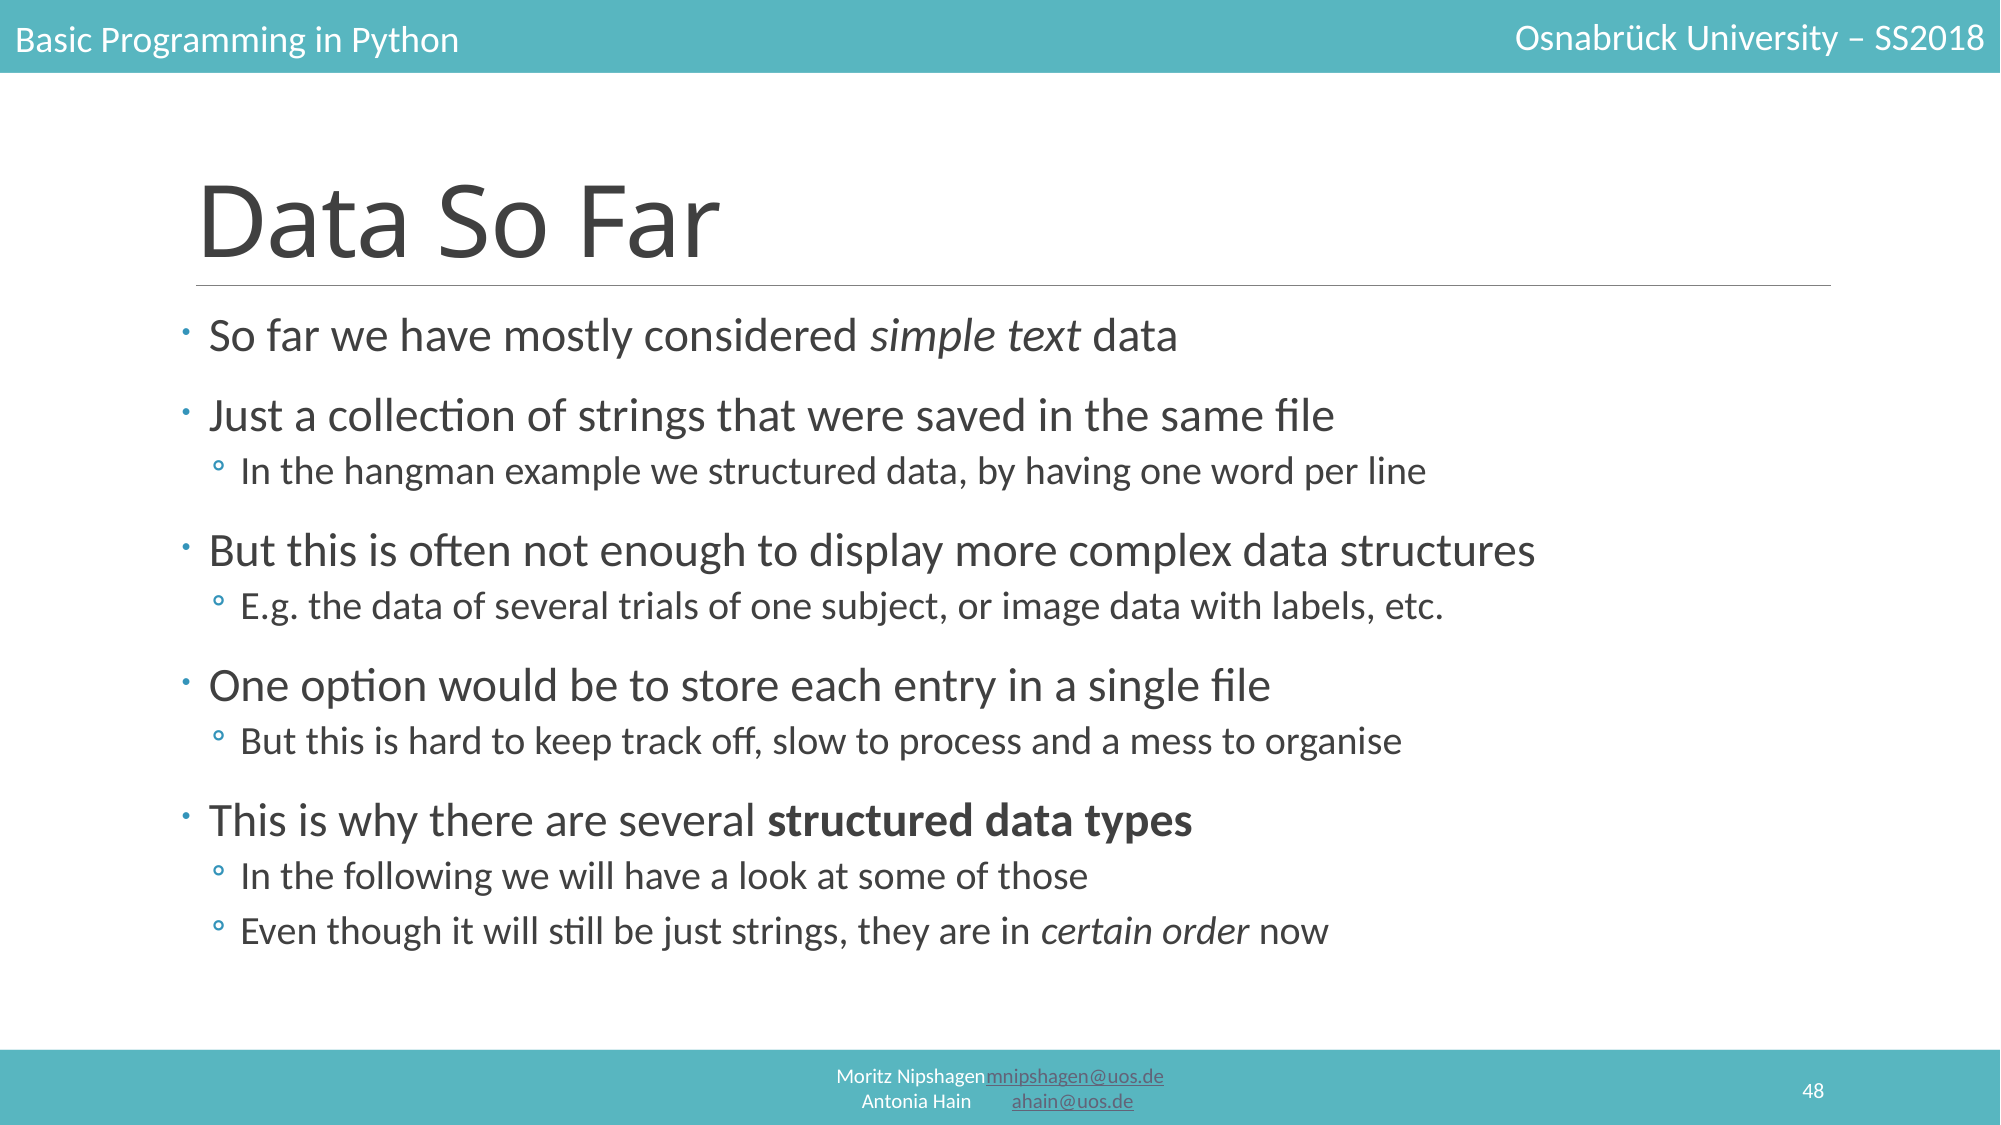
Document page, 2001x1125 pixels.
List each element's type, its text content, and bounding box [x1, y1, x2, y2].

slide_number 48 [1624, 1059, 1840, 1120]
title Data So Far [180, 162, 1830, 285]
list So far we have mostly considered simple text data Just a collection of strings that were saved in the same file In the hangman example we structured data, by having one word per line But this is often not enough to display more complex data structures E.g. the data of several trials of one subject, or image data with labels, etc. One option would be to store each entry in a single file But this is hard to keep track off, slow to process and a mess to organise This is why there are several structured data types In the following we will have a look at some of those Even though it will still be just strings, they are in certain order now [180, 302, 1830, 963]
